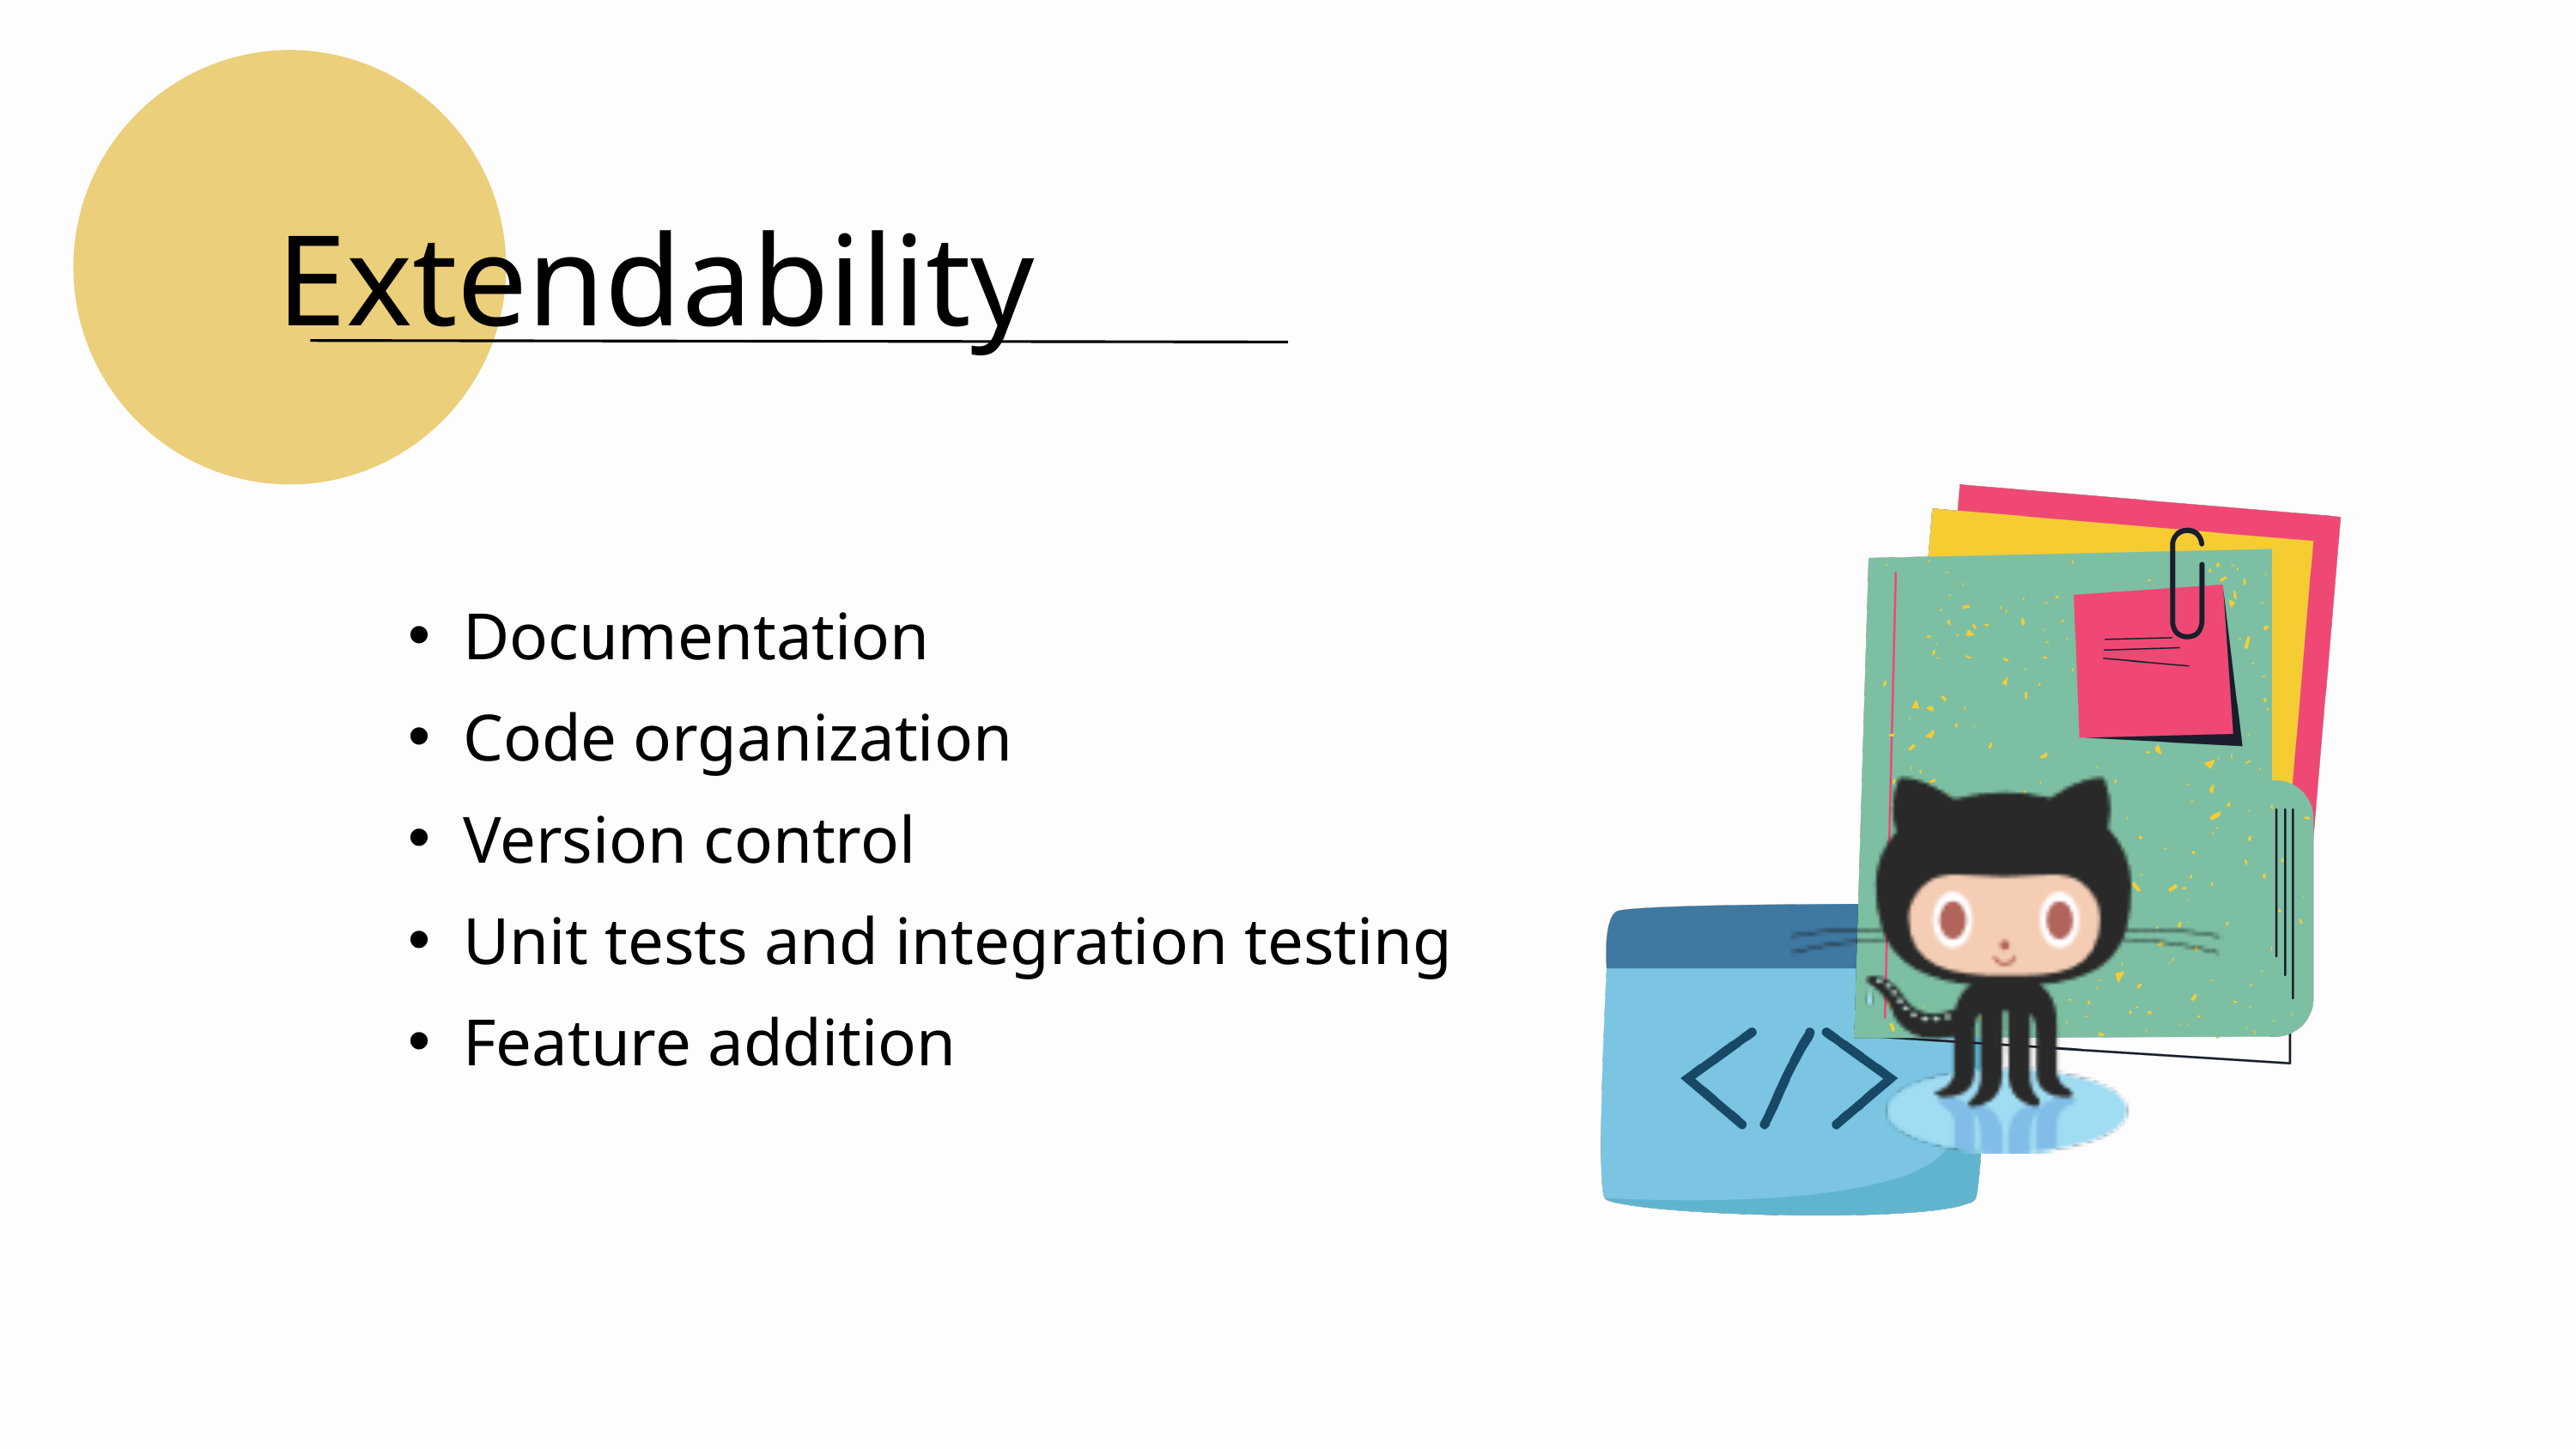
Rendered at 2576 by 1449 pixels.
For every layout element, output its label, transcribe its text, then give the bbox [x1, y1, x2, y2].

text_box Extendability [510, 175, 2389, 351]
picture [1595, 484, 2341, 1227]
text_box Documentation Code organization Version control Unit tests and integration testing Feature addition [354, 481, 1735, 1169]
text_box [72, 49, 507, 485]
